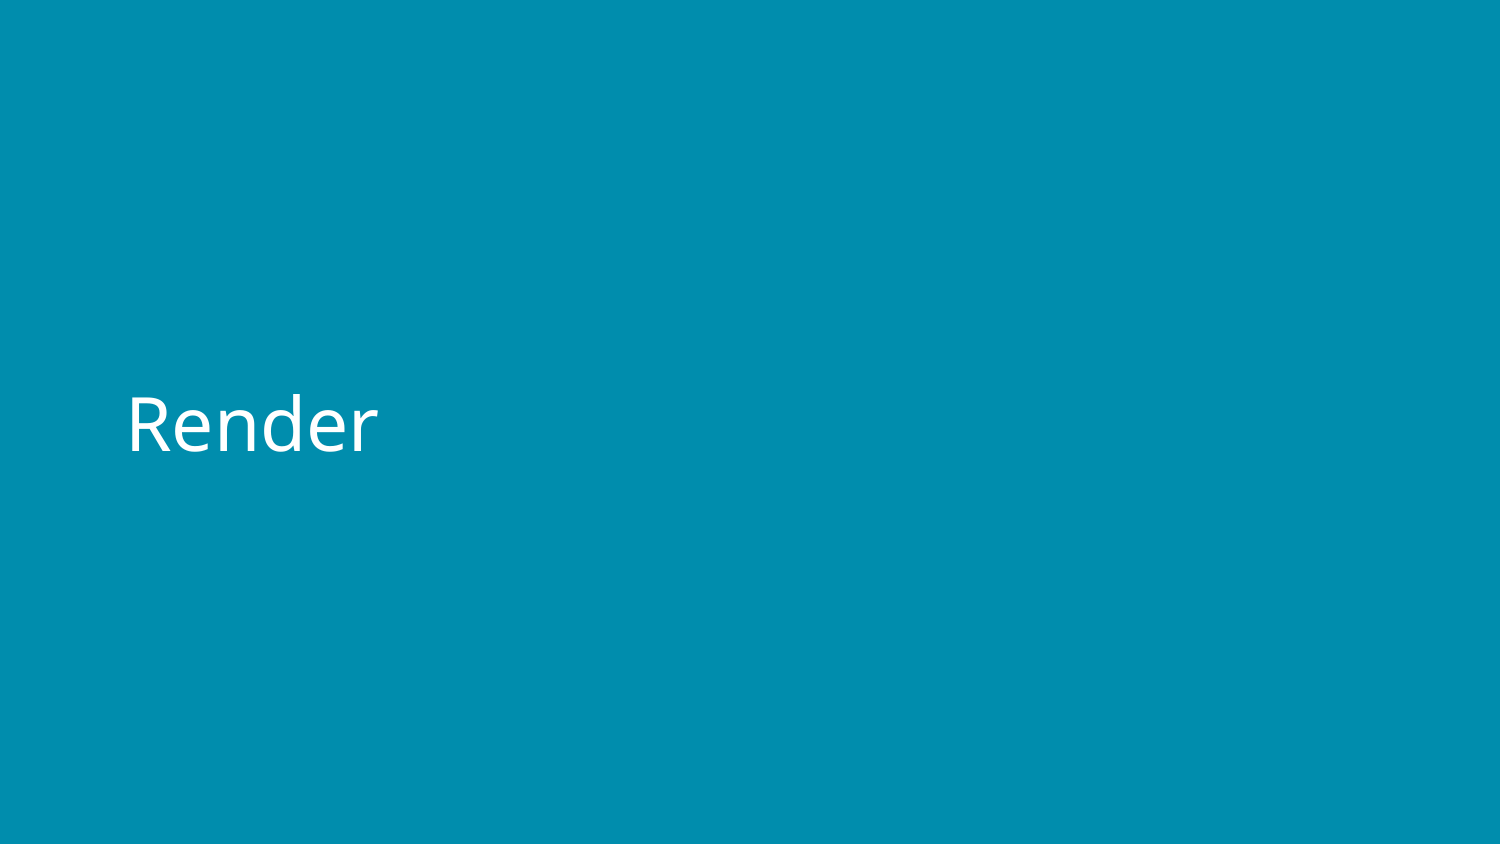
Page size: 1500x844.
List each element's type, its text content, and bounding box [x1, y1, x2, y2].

title Render [110, 351, 1399, 493]
